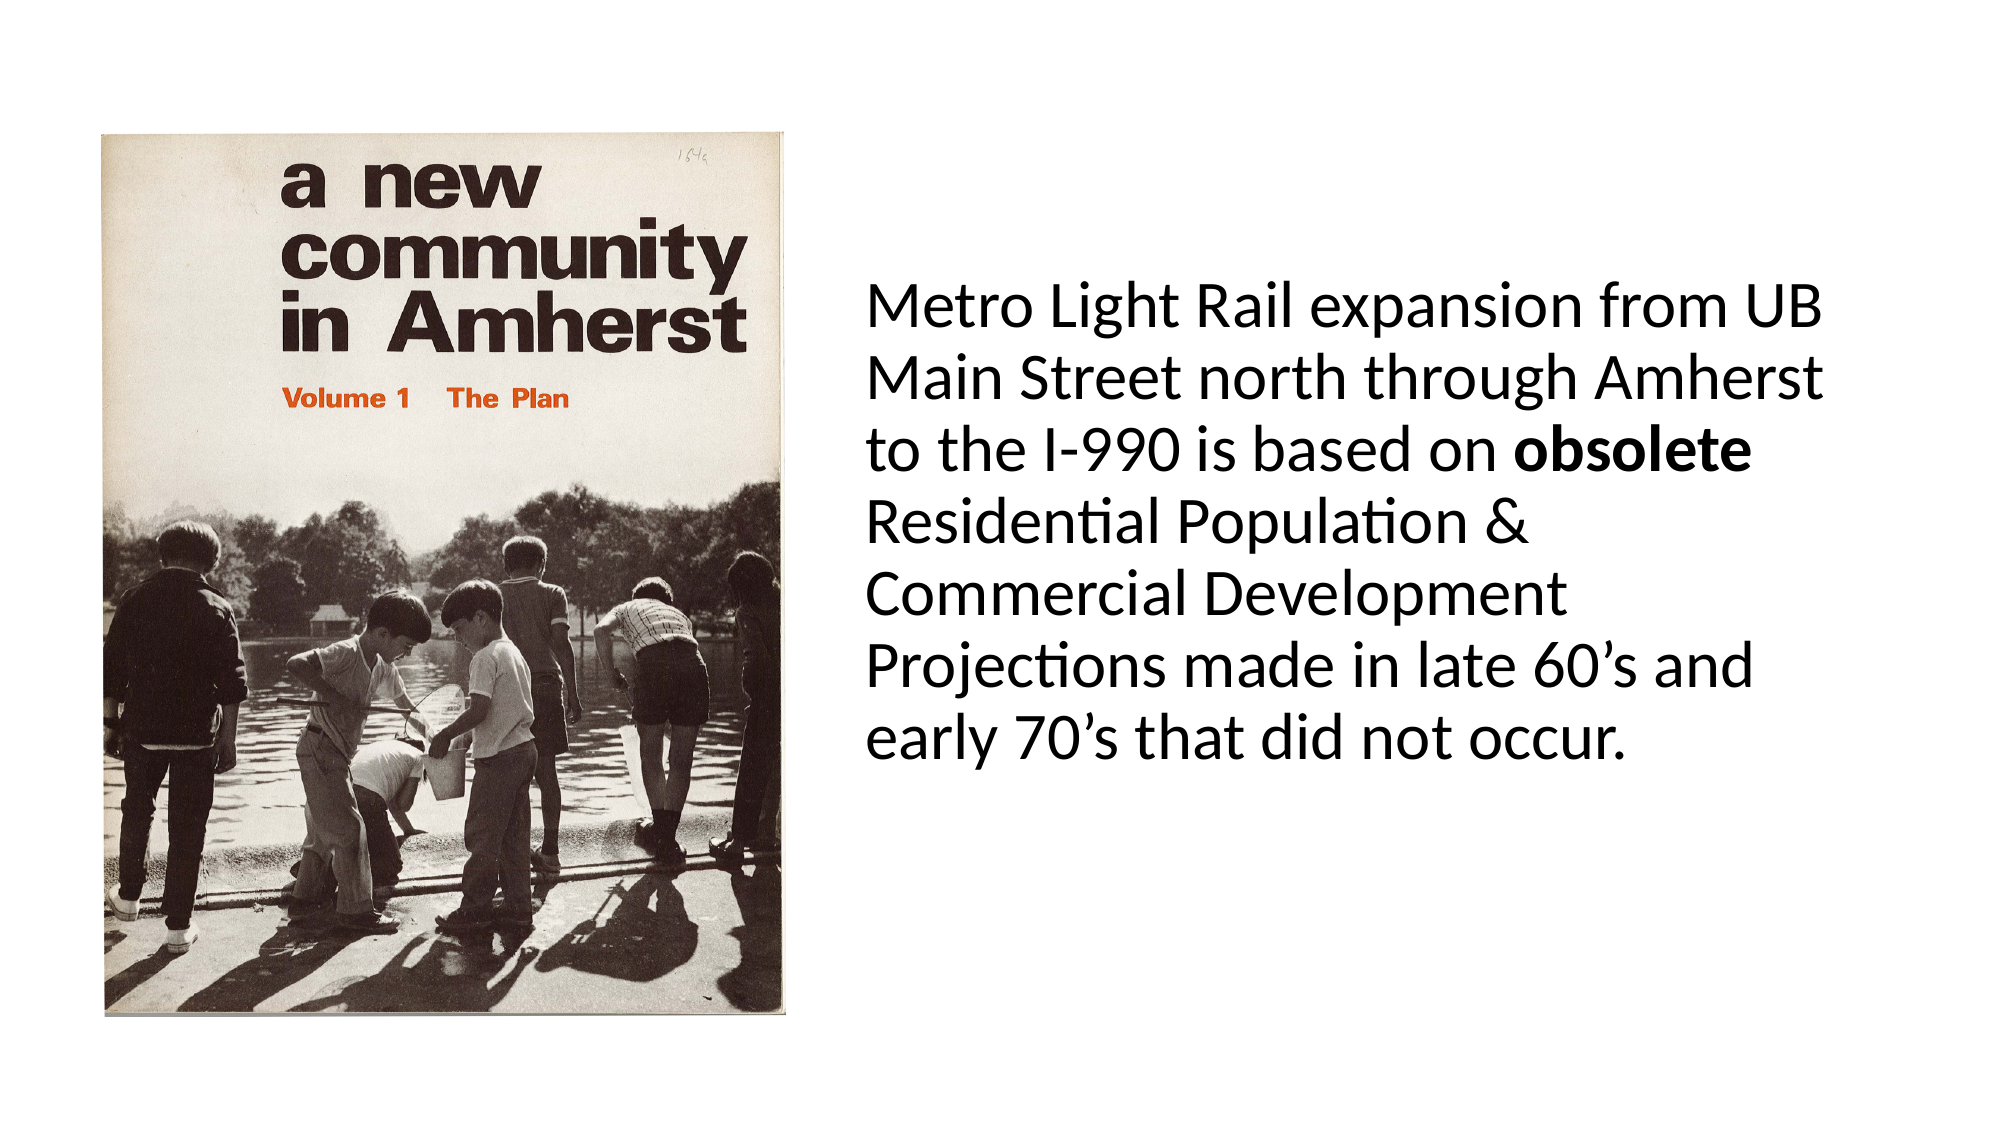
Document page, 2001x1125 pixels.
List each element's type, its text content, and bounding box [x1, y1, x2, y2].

list Metro Light Rail expansion from UB Main Street north through Amherst to the I-990 is based on obsolete Residential Population & Commercial Development Projections made in late 60’s and early 70’s that did not occur. [850, 161, 1863, 962]
picture [101, 131, 786, 1017]
